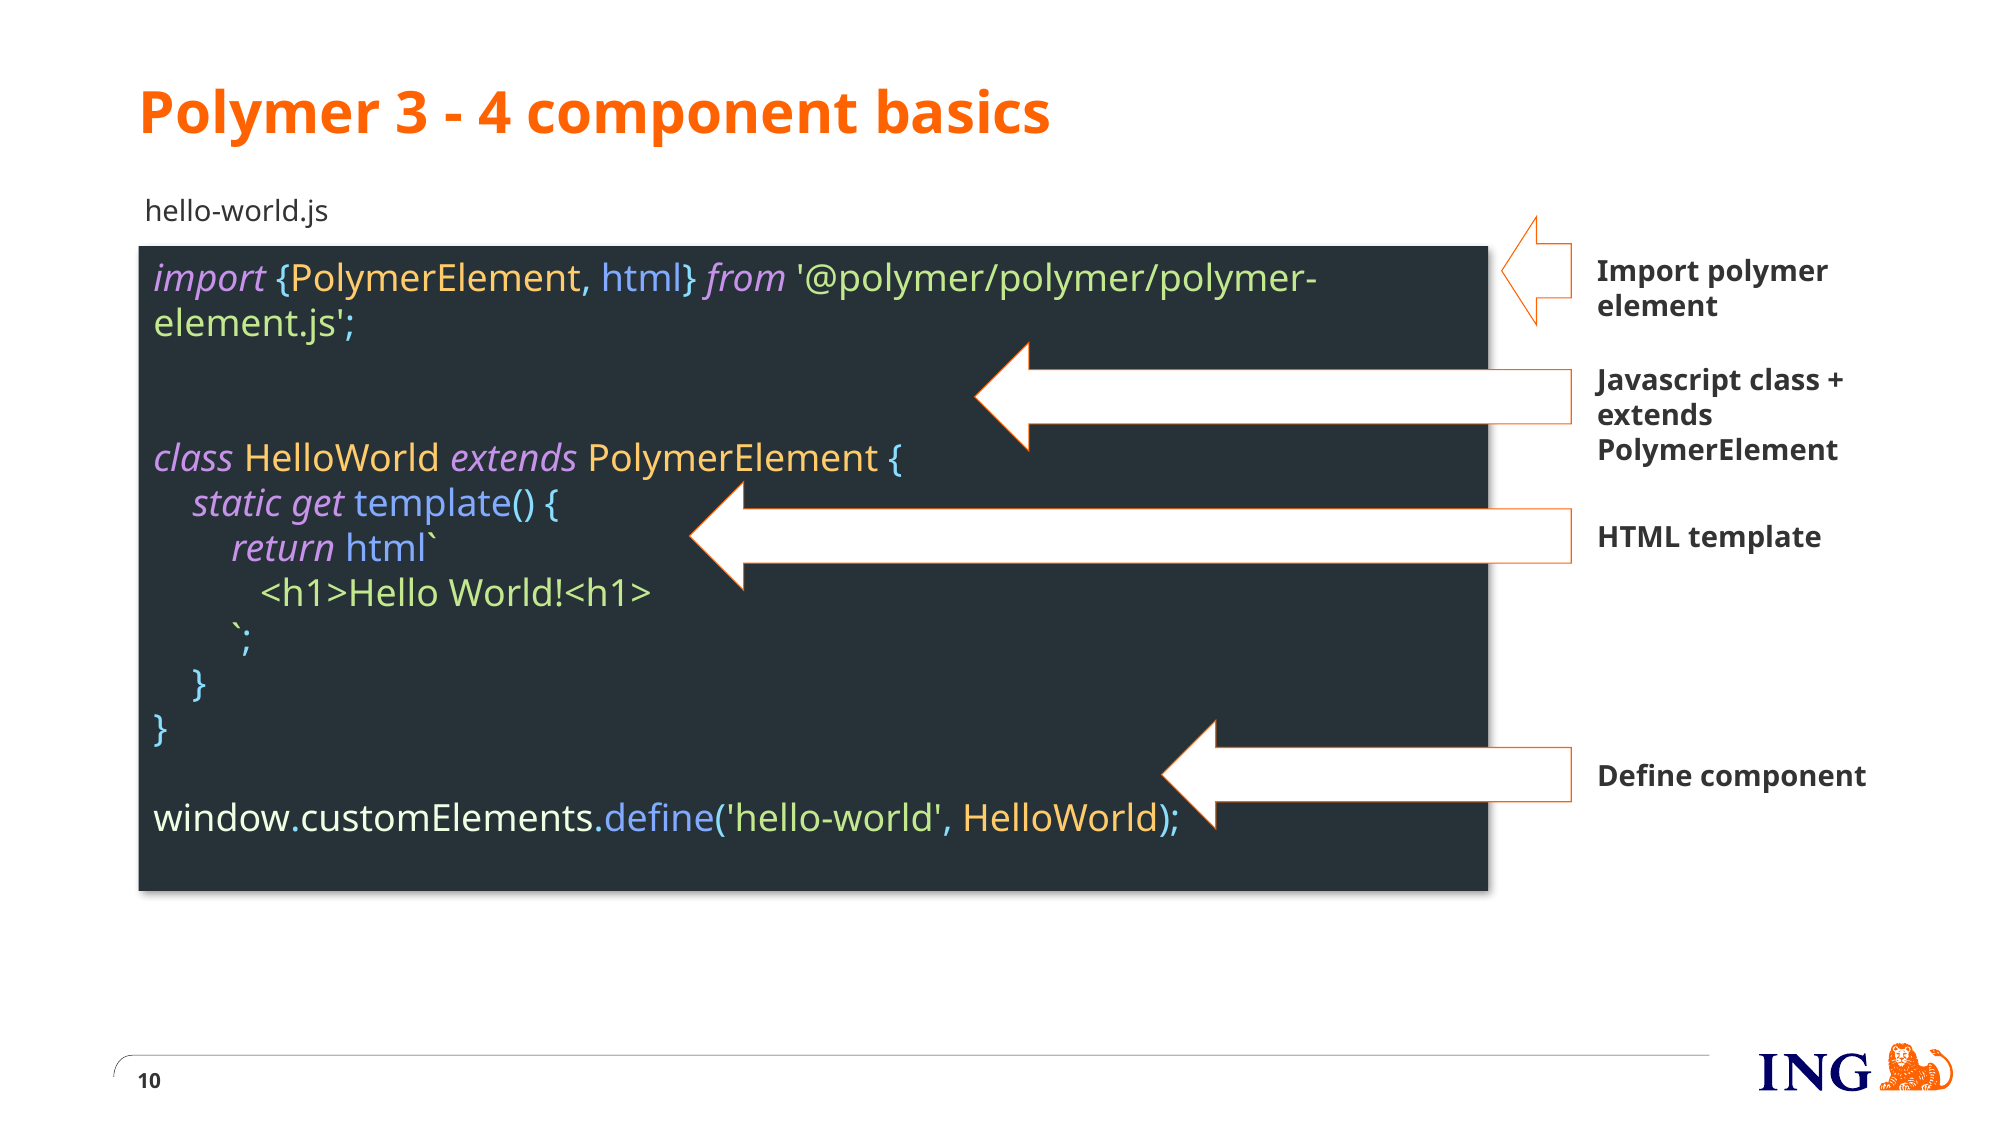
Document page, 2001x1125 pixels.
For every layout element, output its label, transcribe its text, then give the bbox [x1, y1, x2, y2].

text_box Define component [1590, 750, 1947, 799]
text_box [1160, 717, 1573, 832]
title Polymer 3 - 4 component basics [138, 46, 1858, 187]
text_box [687, 479, 1573, 593]
slide_number 10 [137, 1065, 219, 1097]
text_box Import polymer element [1590, 245, 1947, 329]
text_box [1500, 213, 1573, 329]
text_box HTML template [1590, 511, 1947, 560]
text_box [973, 340, 1573, 454]
text_box import {PolymerElement, html} from '@polymer/polymer/polymer-element.js'; class HelloWorld extends PolymerElement { static get template() { return html` <h1>Hello World!<h1> `; } } window.customElements.define('hello-world', HelloWorld); [138, 246, 1489, 891]
text_box Javascript class + extends PolymerElement [1590, 354, 1947, 473]
text_box hello-world.js [138, 186, 496, 233]
